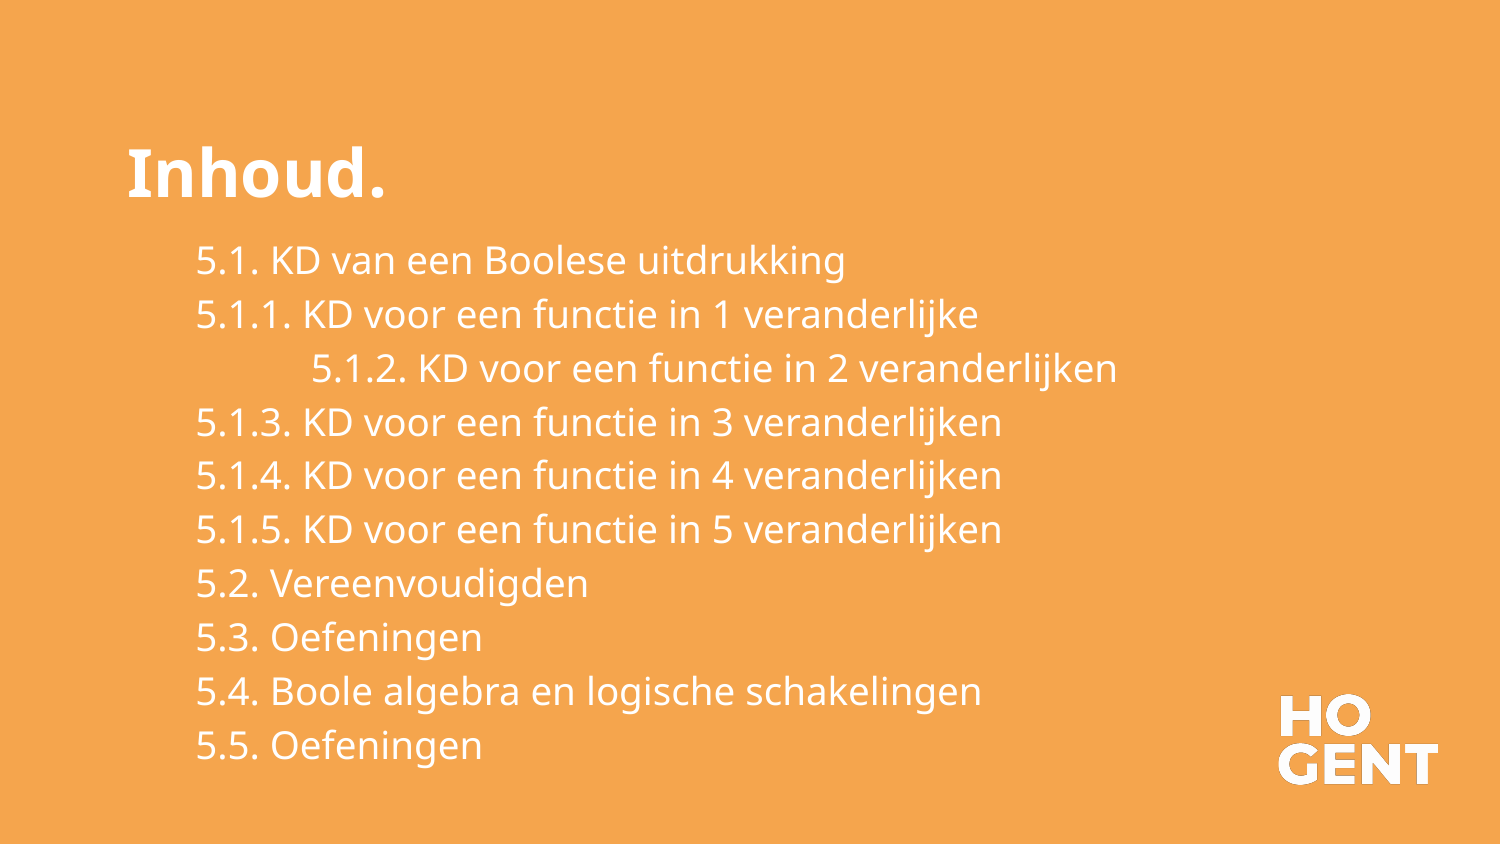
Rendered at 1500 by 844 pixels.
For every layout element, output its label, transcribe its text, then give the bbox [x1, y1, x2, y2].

text_box 5.1. KD van een Boolese uitdrukking 5.1.1. KD voor een functie in 1 veranderlijke 5.1.2. KD voor een functie in 2 veranderlijken 5.1.3. KD voor een functie in 3 veranderlijken 5.1.4. KD voor een functie in 4 veranderlijken 5.1.5. KD voor een functie in 5 veranderlijken 5.2. Vereenvoudigden 5.3. Oefeningen 5.4. Boole algebra en logische schakelingen 5.5. Oefeningen [112, 228, 1449, 779]
text_box Inhoud. [112, 122, 1388, 236]
